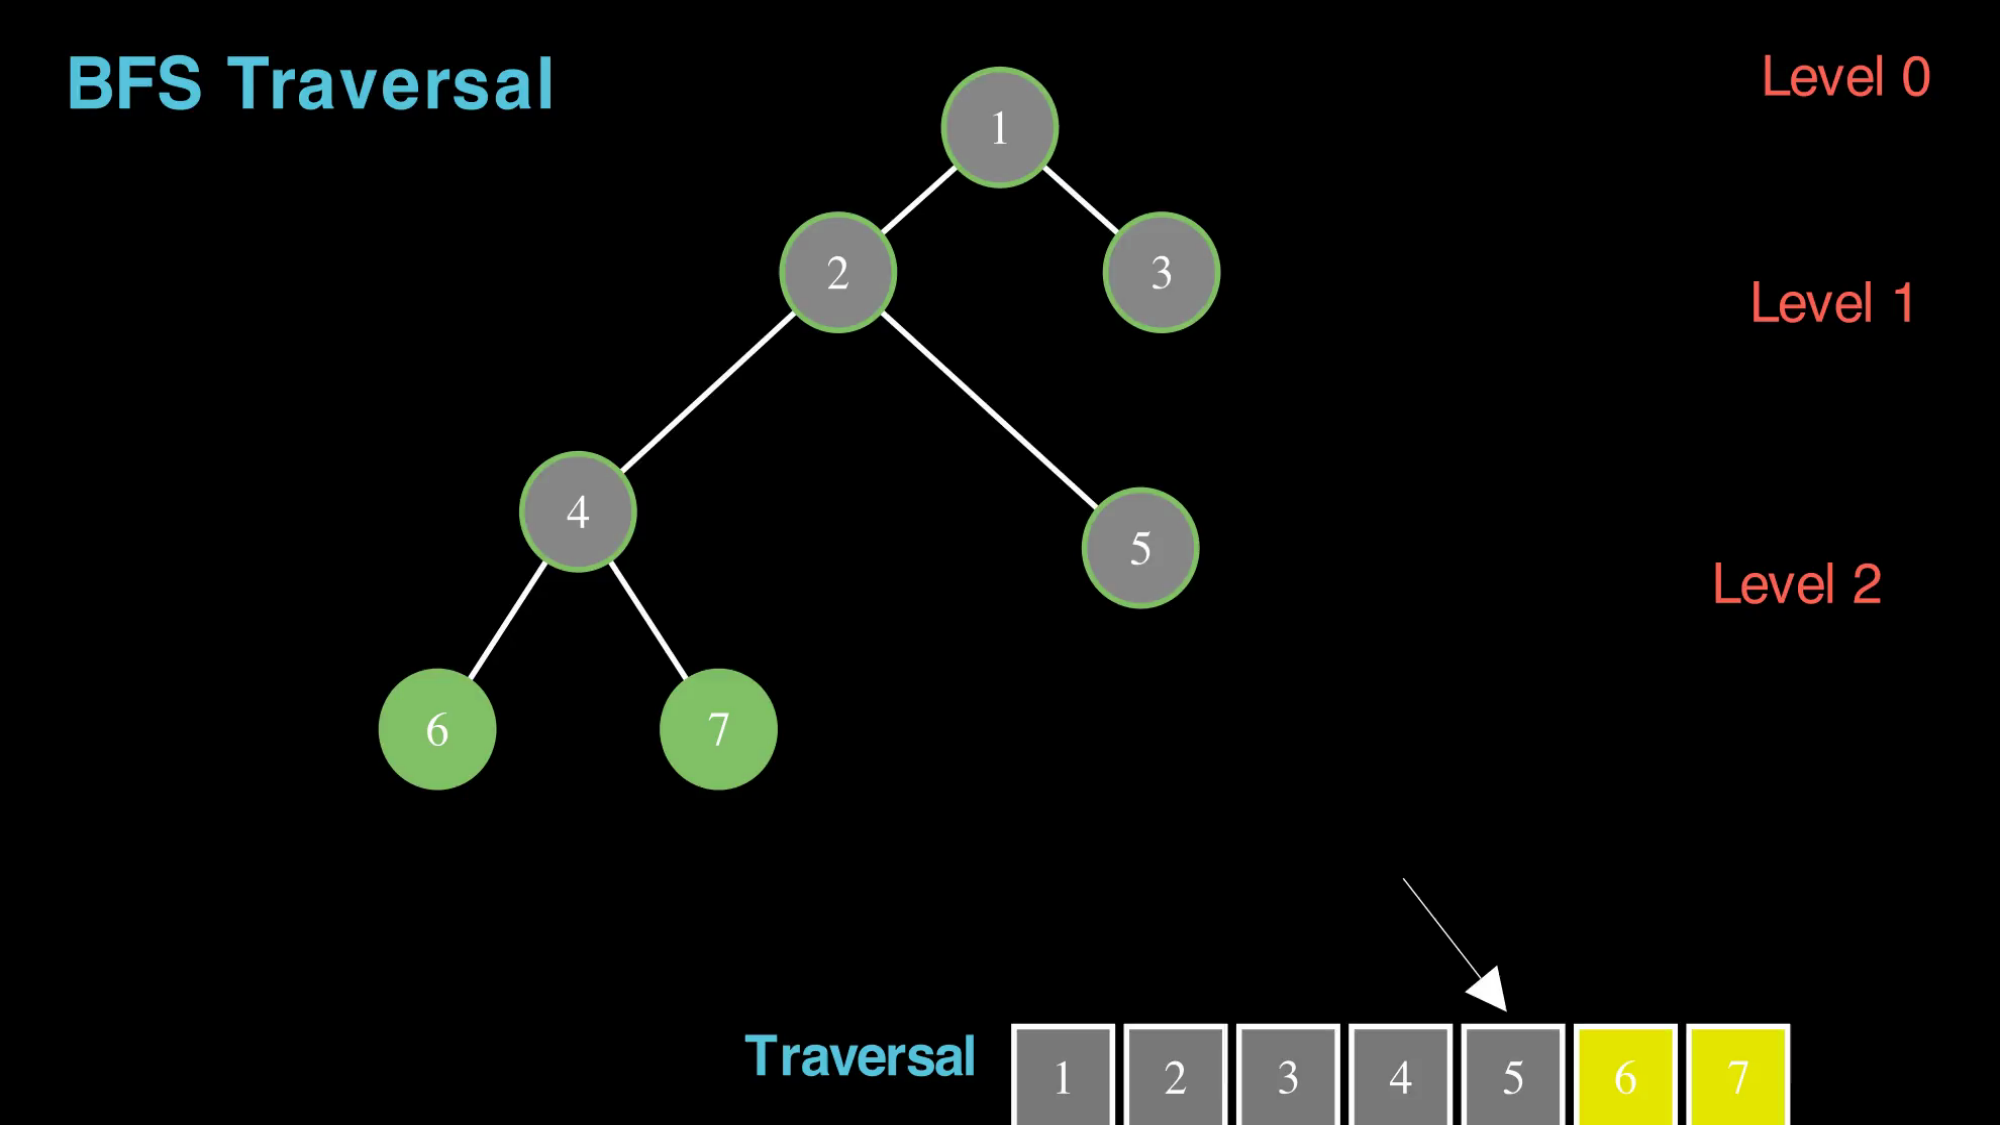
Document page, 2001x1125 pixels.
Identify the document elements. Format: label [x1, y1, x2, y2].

text_box [0, 0, 2000, 1125]
